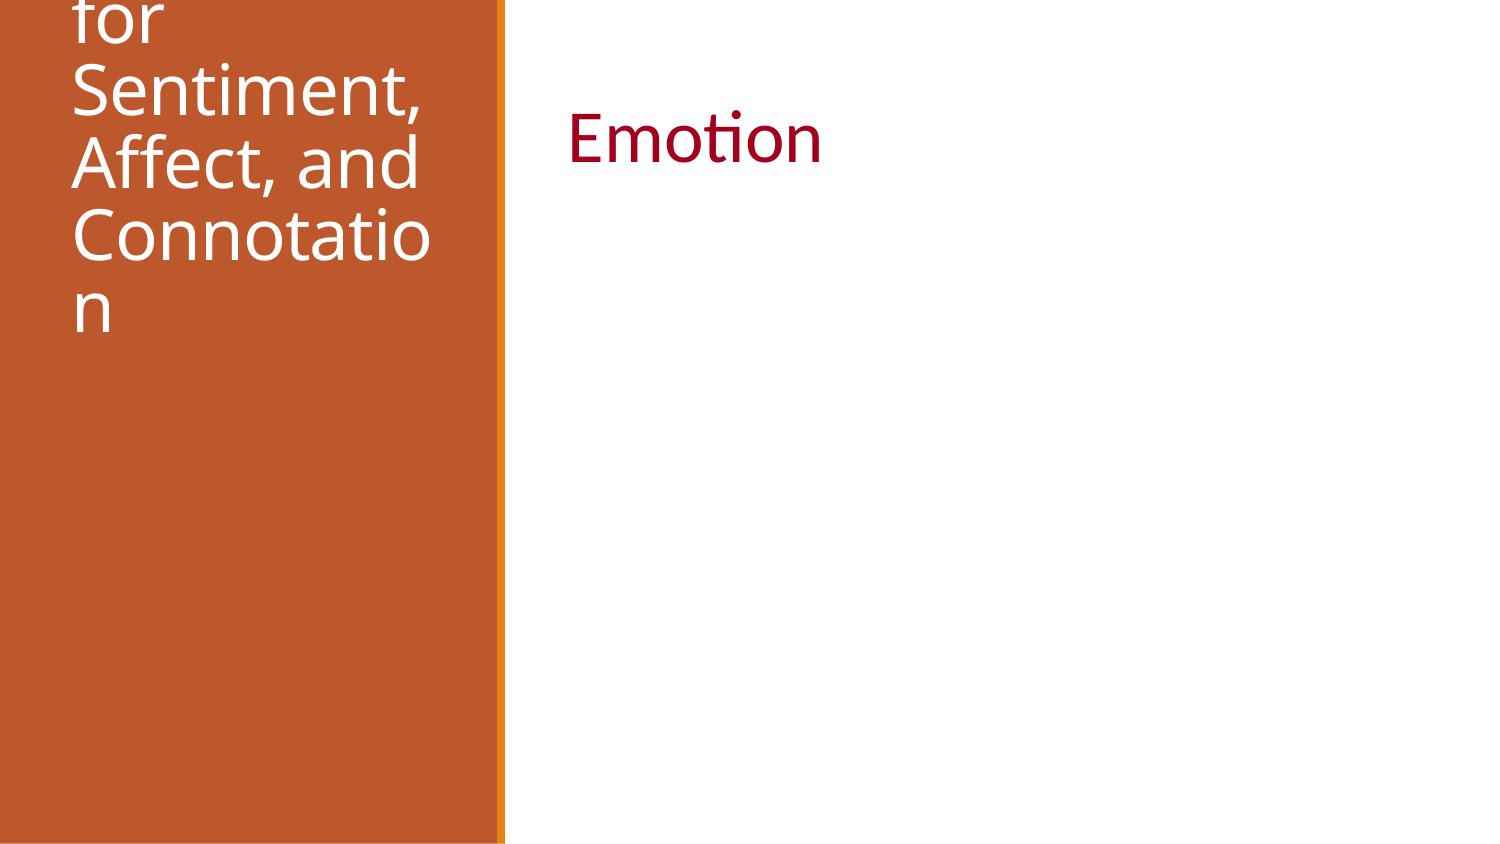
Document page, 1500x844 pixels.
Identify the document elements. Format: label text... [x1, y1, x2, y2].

list Emotion [567, 90, 1390, 737]
title Lexicons for Sentiment, Affect, and Connotation [56, 73, 451, 355]
